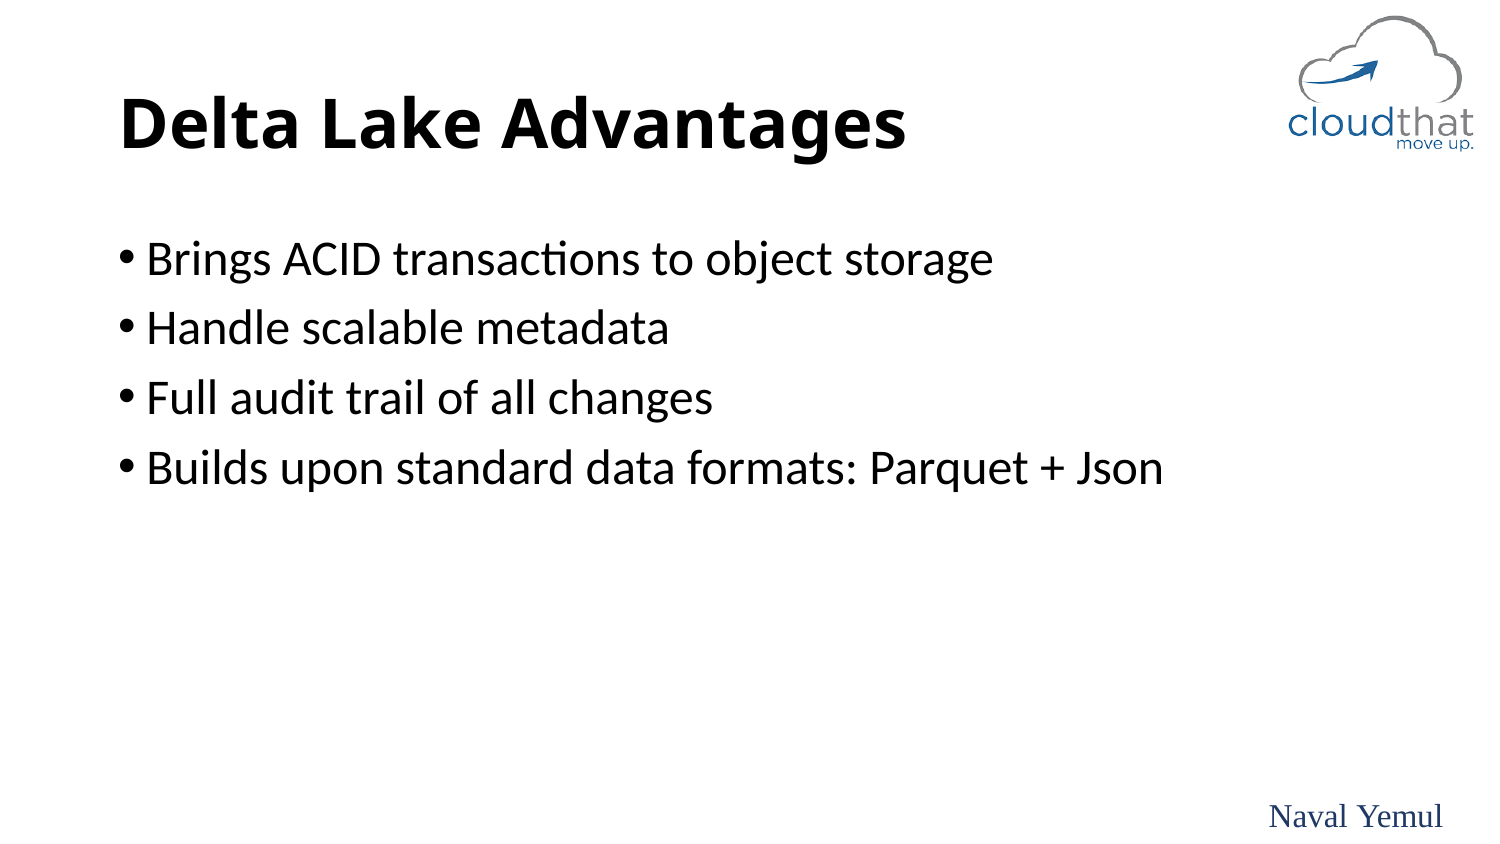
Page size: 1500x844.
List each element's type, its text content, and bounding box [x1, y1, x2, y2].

picture [1280, 8, 1481, 159]
text_box Naval Yemul [1253, 786, 1499, 842]
title Delta Lake Advantages [103, 44, 1397, 208]
list Brings ACID transactions to object storage Handle scalable metadata Full audit trail of all changes Builds upon standard data formats: Parquet + Json [103, 224, 1397, 760]
